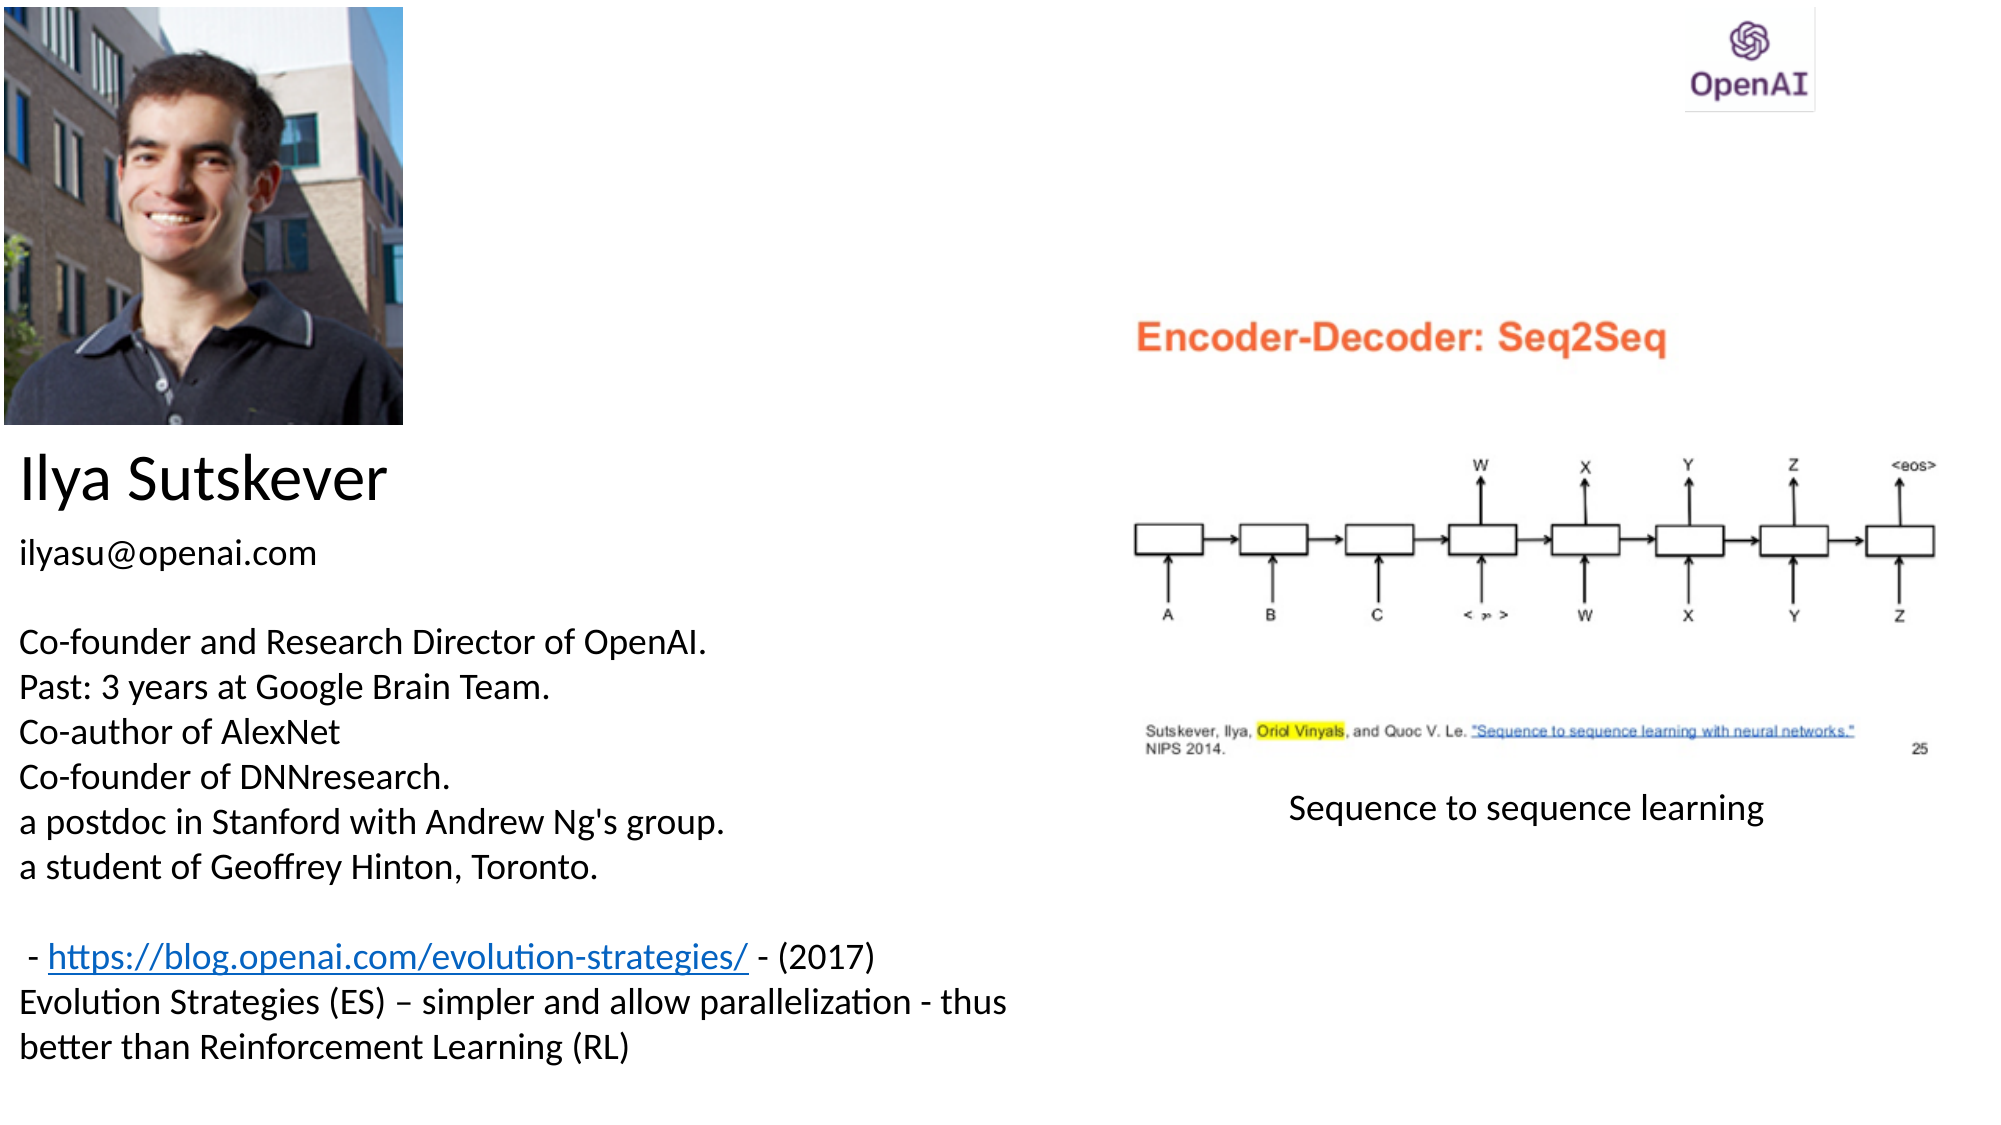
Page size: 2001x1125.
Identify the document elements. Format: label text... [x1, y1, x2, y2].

picture [3, 7, 403, 425]
text_box Co-founder and Research Director of OpenAI. Past: 3 years at Google Brain Team. Co-author of AlexNet Co-founder of DNNresearch. a postdoc in Stanford with Andrew Ng's group. a student of Geoffrey Hinton, Toronto. - https://blog.openai.com/evolution-strategies/ - (2017) Evolution Strategies (ES) – simpler and allow parallelization - thus better than Reinforcement Learning (RL) [4, 610, 1054, 1080]
text_box Ilya Sutskever [4, 426, 430, 522]
text_box ilyasu@openai.com [4, 522, 335, 582]
picture [1132, 312, 1939, 767]
text_box Sequence to sequence learning [1273, 775, 1844, 837]
picture [1685, 7, 1955, 226]
